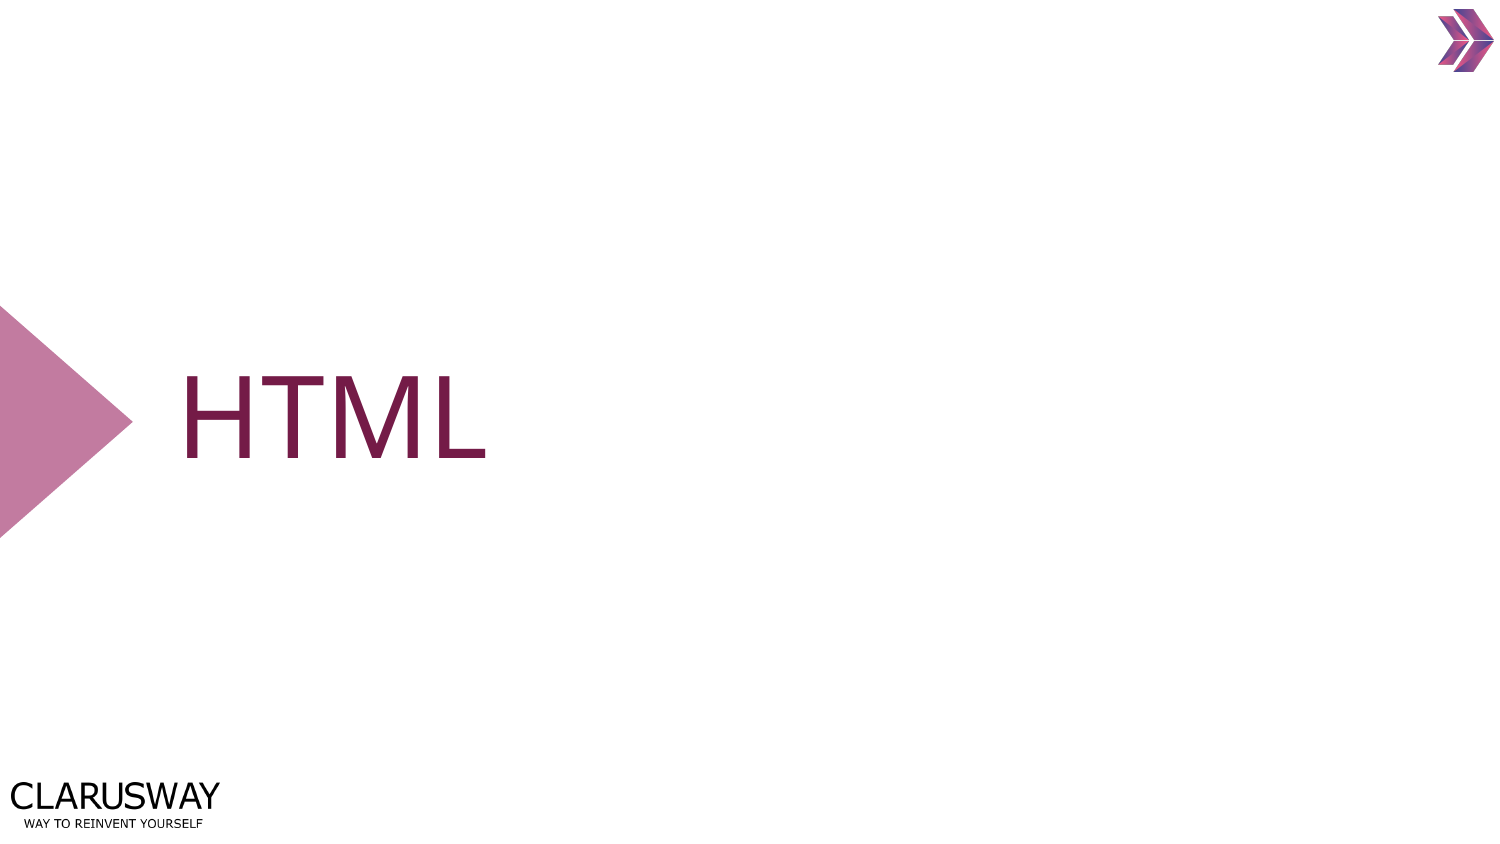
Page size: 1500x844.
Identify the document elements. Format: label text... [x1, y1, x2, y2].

picture [11, 782, 220, 828]
title HTML [176, 305, 991, 538]
picture [1438, 9, 1494, 72]
